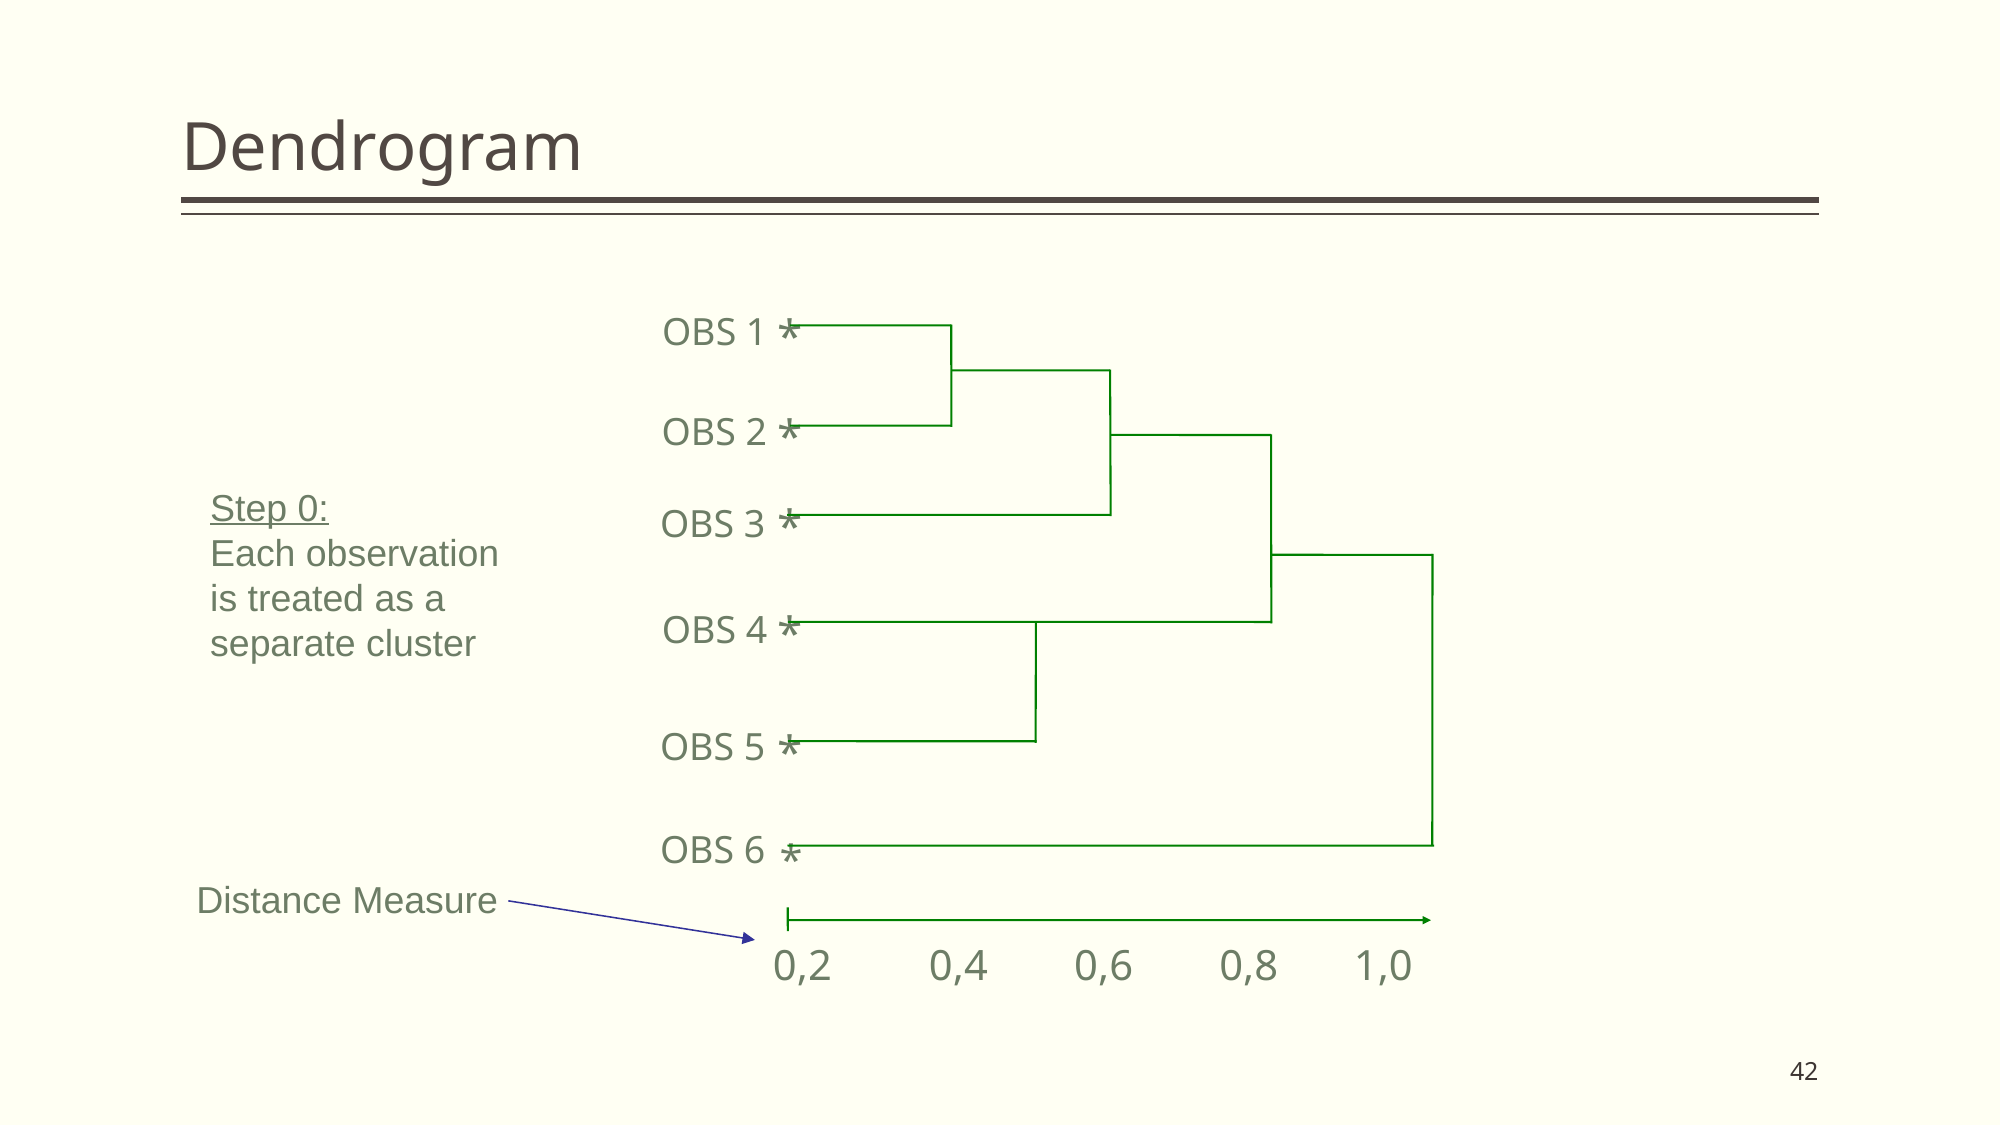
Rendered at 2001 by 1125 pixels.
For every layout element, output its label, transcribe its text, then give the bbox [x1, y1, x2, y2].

text_box OBS 6 [645, 818, 781, 879]
text_box * [776, 307, 803, 363]
text_box OBS 5 [645, 715, 781, 776]
title Dendrogram [181, 12, 1819, 193]
text_box Distance Measure [181, 868, 513, 929]
text_box Step 0: Each observation is treated as a separate cluster [195, 476, 515, 672]
slide_number 42 [1518, 1042, 1819, 1103]
text_box * [776, 723, 803, 779]
text_box OBS 4 [647, 598, 783, 658]
text_box 0,2 0,4 0,6 0,8 1,0 [758, 930, 1429, 996]
text_box * [776, 497, 803, 553]
text_box OBS 2 [646, 400, 783, 461]
text_box OBS 1 [637, 300, 783, 361]
text_box * [776, 407, 803, 463]
text_box * [776, 604, 803, 660]
text_box * [764, 826, 818, 891]
text_box [508, 900, 755, 945]
text_box [787, 916, 1431, 925]
text_box OBS 3 [645, 492, 781, 553]
